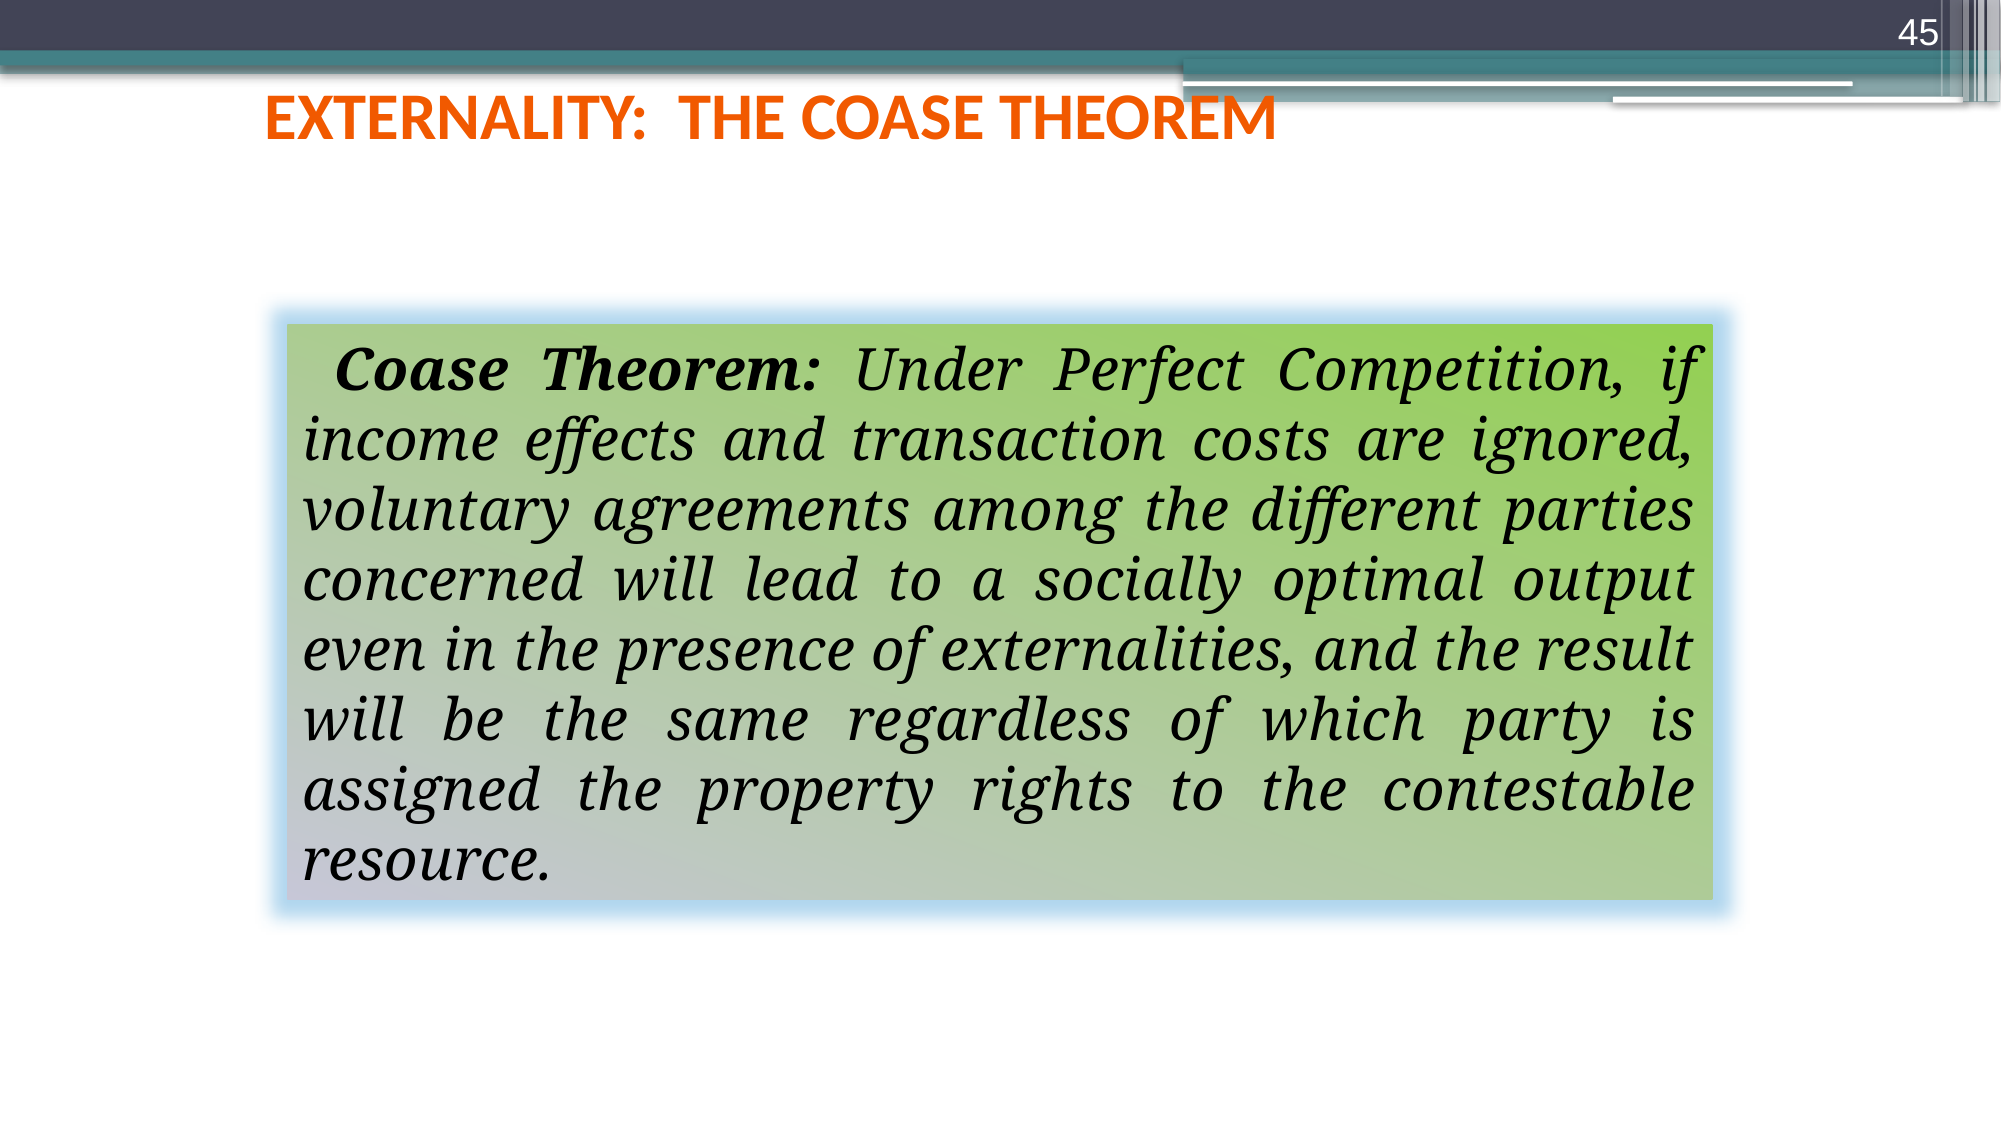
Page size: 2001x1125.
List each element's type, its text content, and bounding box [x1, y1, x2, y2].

slide_number 45 [1787, 0, 1955, 61]
text_box Coase Theorem: Under Perfect Competition, if income effects and transaction costs are ignored, voluntary agreements among the different parties concerned will lead to a socially optimal output even in the presence of externalities, and the result will be the same regardless of which party is assigned the property rights to the contestable resource. [287, 324, 1713, 900]
text_box externality: the coase theorem [249, 62, 1713, 163]
